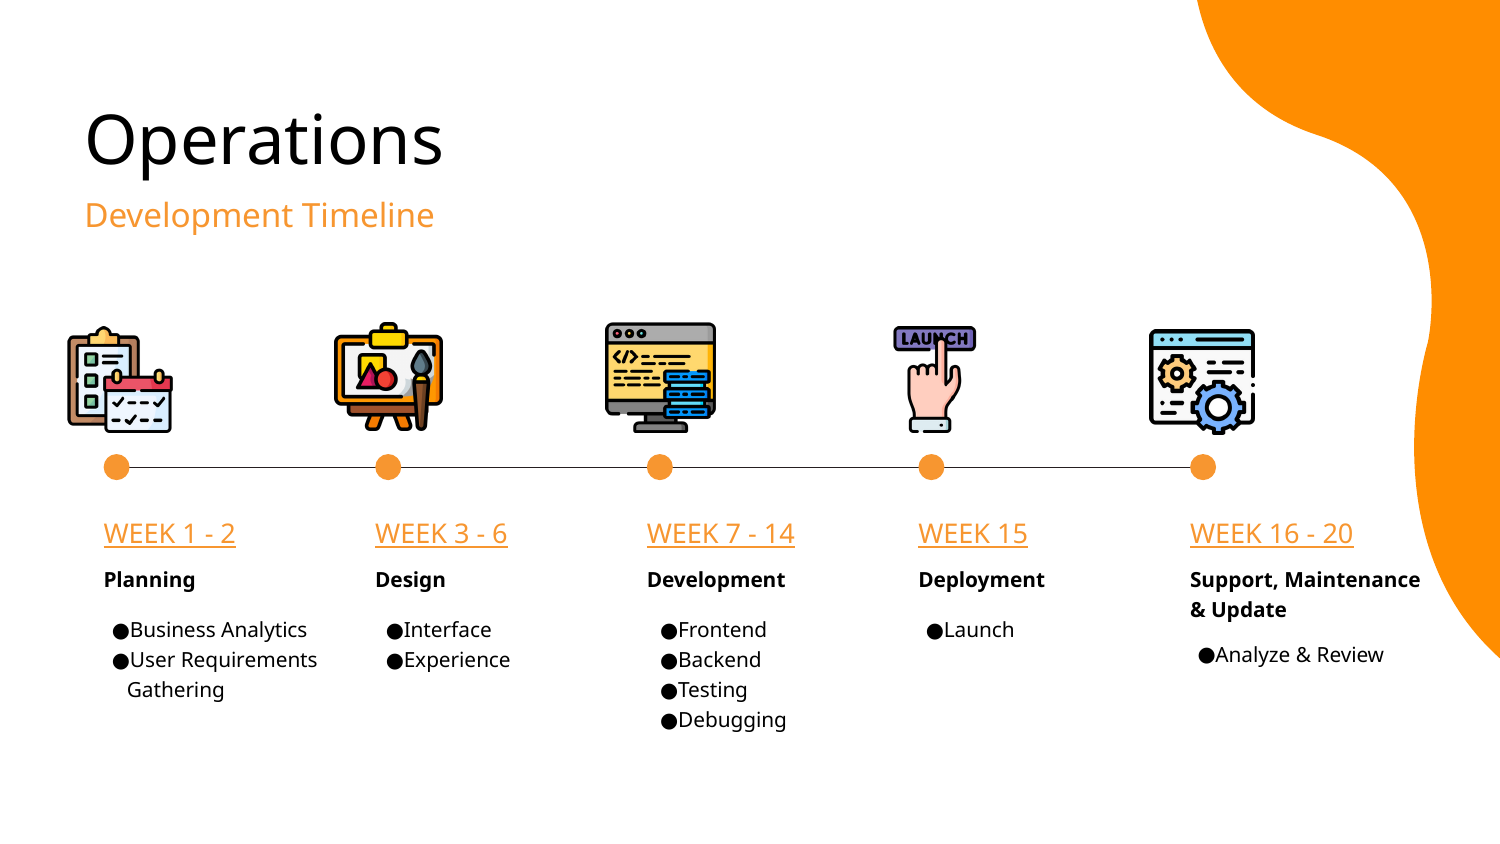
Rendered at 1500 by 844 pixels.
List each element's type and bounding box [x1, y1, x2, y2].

text_box [605, 322, 912, 744]
text_box [334, 322, 619, 683]
text_box [881, 326, 1162, 653]
text_box [84, 87, 664, 219]
text_box [1148, 328, 1434, 708]
text_box [66, 326, 347, 744]
